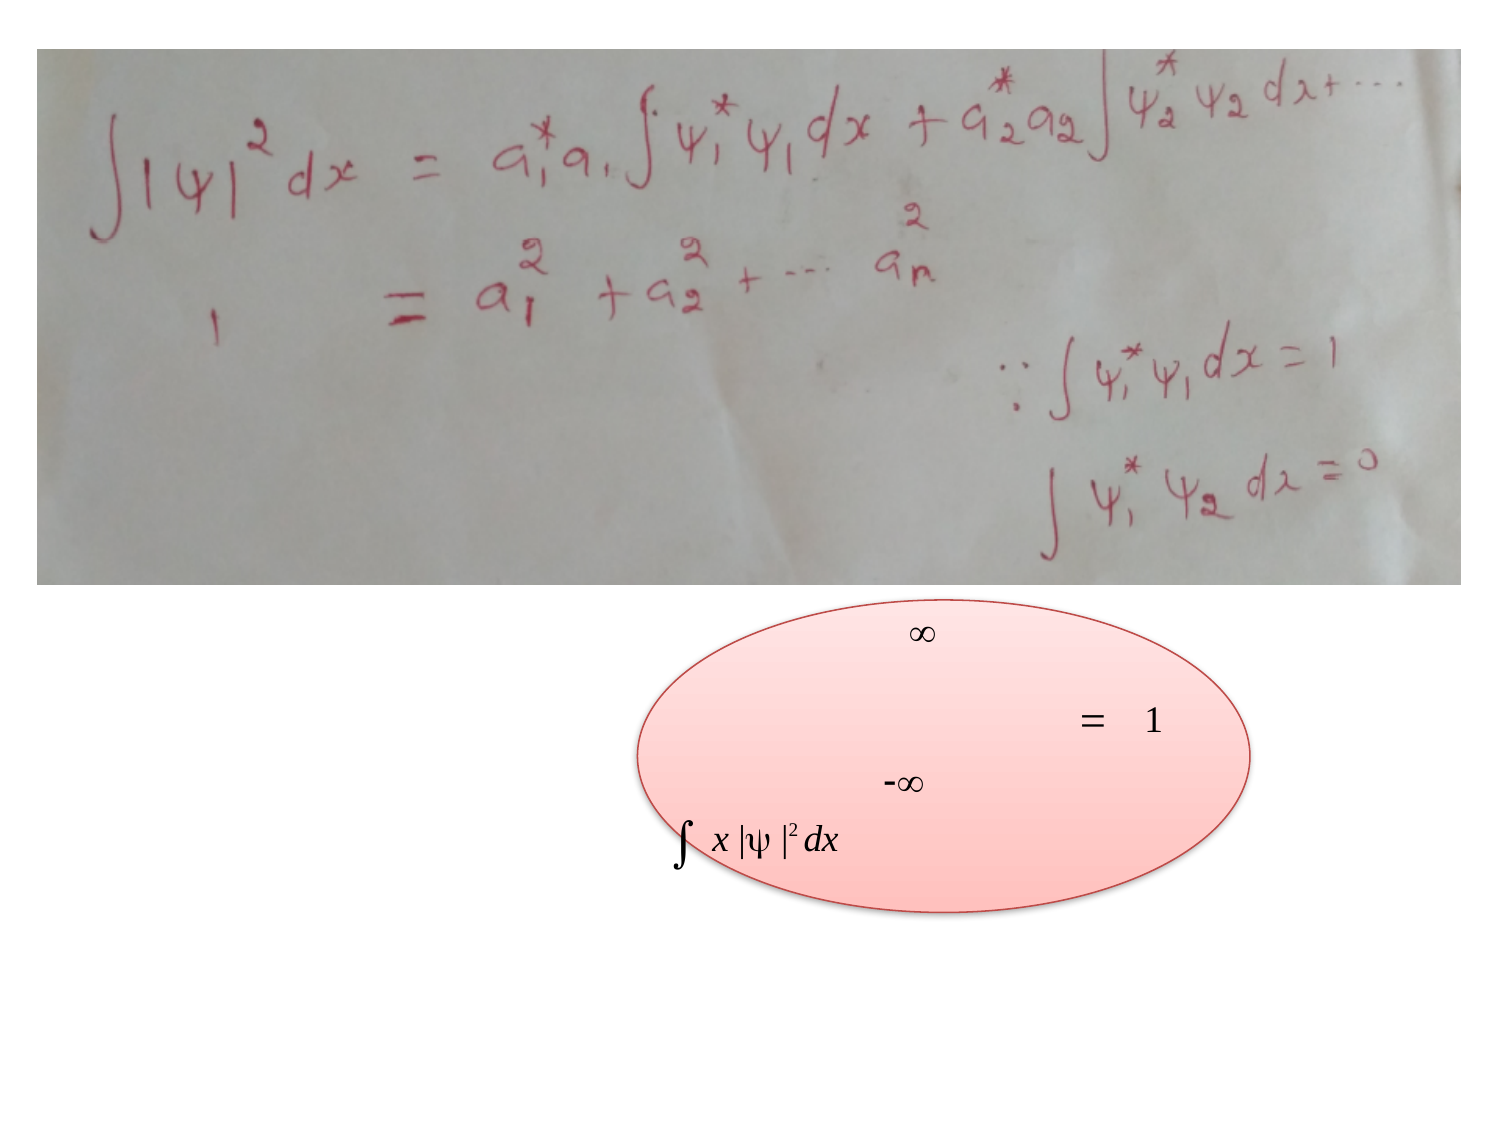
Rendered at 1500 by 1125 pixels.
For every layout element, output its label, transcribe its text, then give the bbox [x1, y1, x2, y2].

text_box [698, 599, 1220, 687]
text_box  1 [1063, 687, 1244, 748]
text_box  [836, 599, 952, 660]
text_box  [849, 749, 940, 810]
text_box [757, 723, 1251, 914]
picture [37, 49, 1462, 585]
text_box  x | |2 dx [374, 662, 1125, 881]
